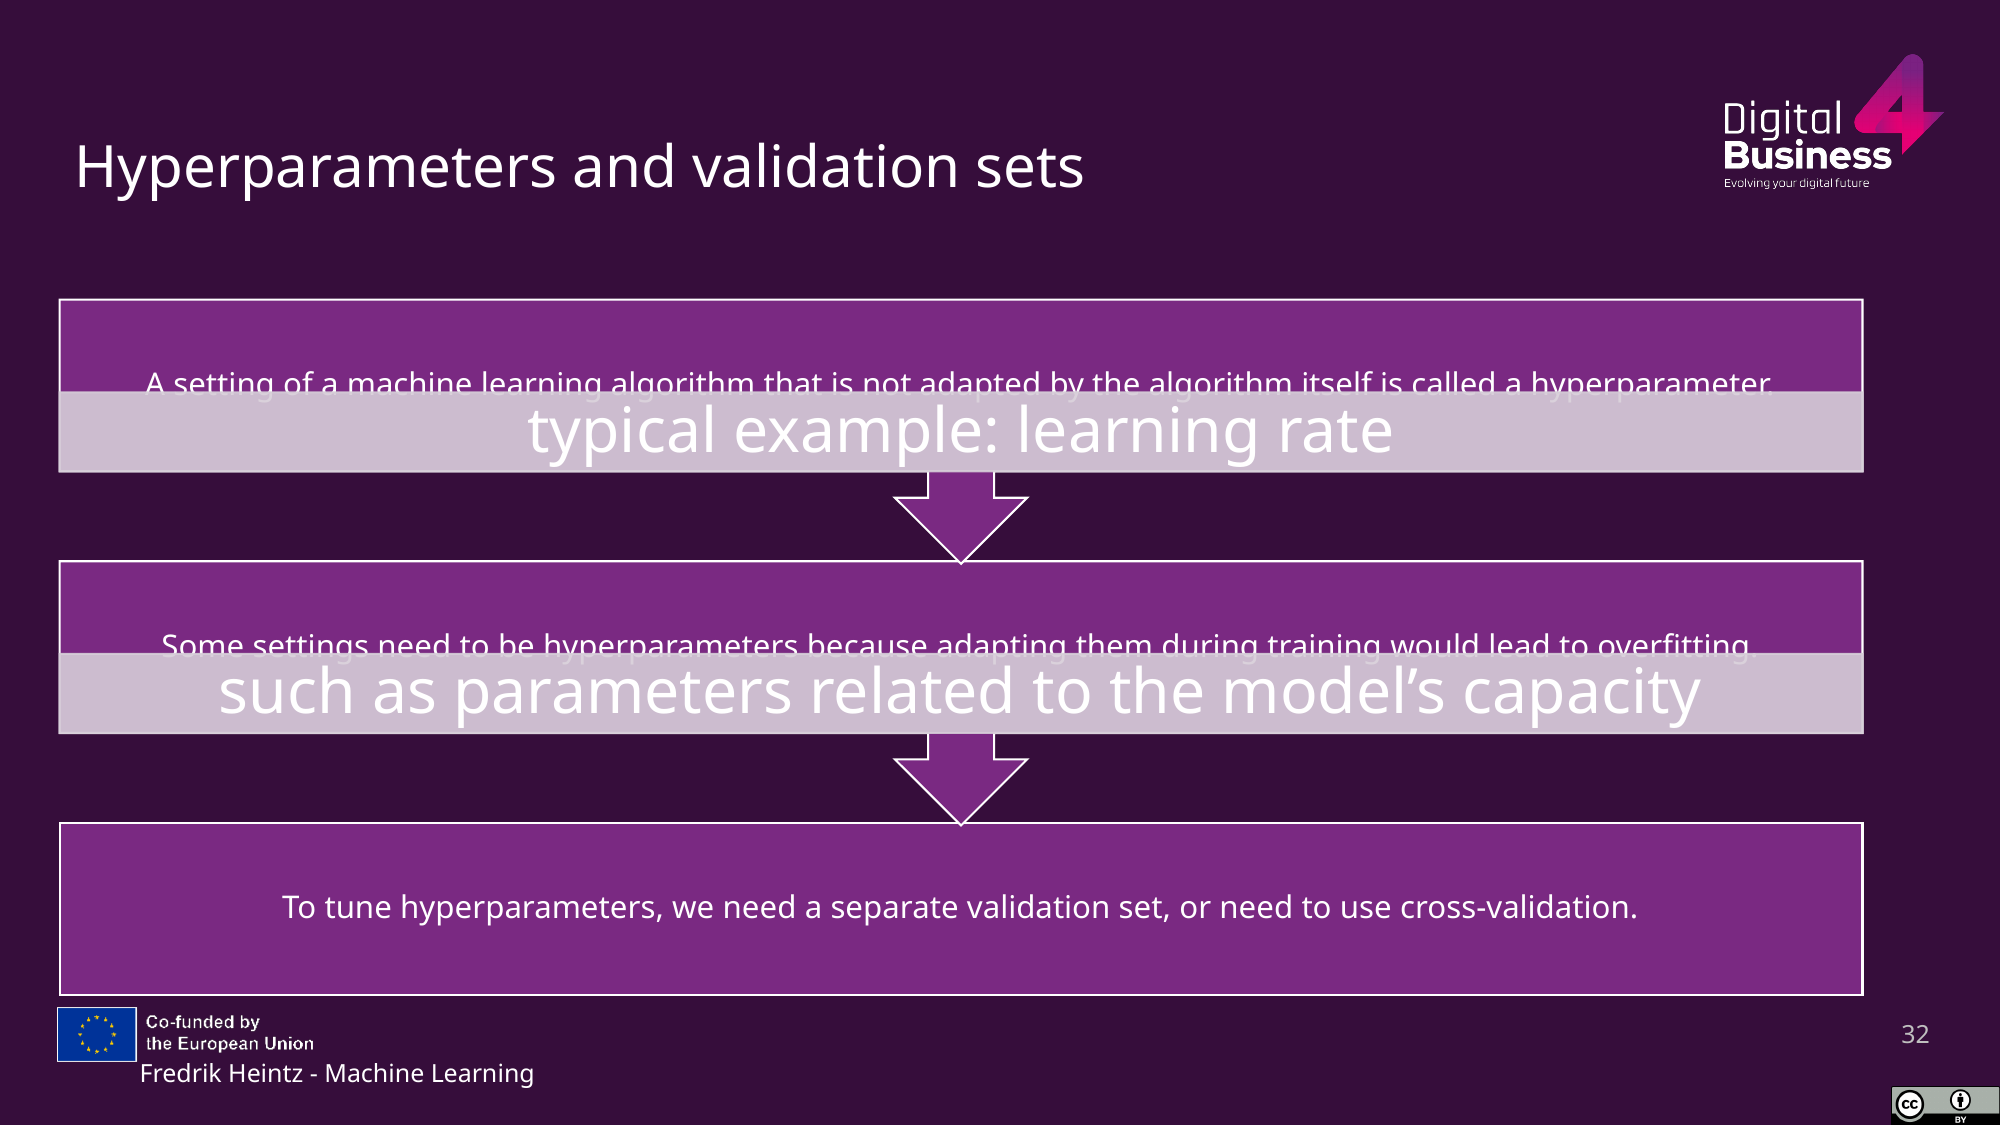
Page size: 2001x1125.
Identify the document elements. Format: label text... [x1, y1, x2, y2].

picture [54, 1004, 324, 1042]
footer Fredrik Heintz - Machine Learning [0, 1042, 675, 1103]
picture [1725, 54, 1945, 189]
slide_number 32 [1856, 1005, 1945, 1066]
title Hyperparameters and validation sets [59, 59, 1863, 278]
picture [1891, 1086, 2000, 1125]
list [59, 299, 1863, 995]
